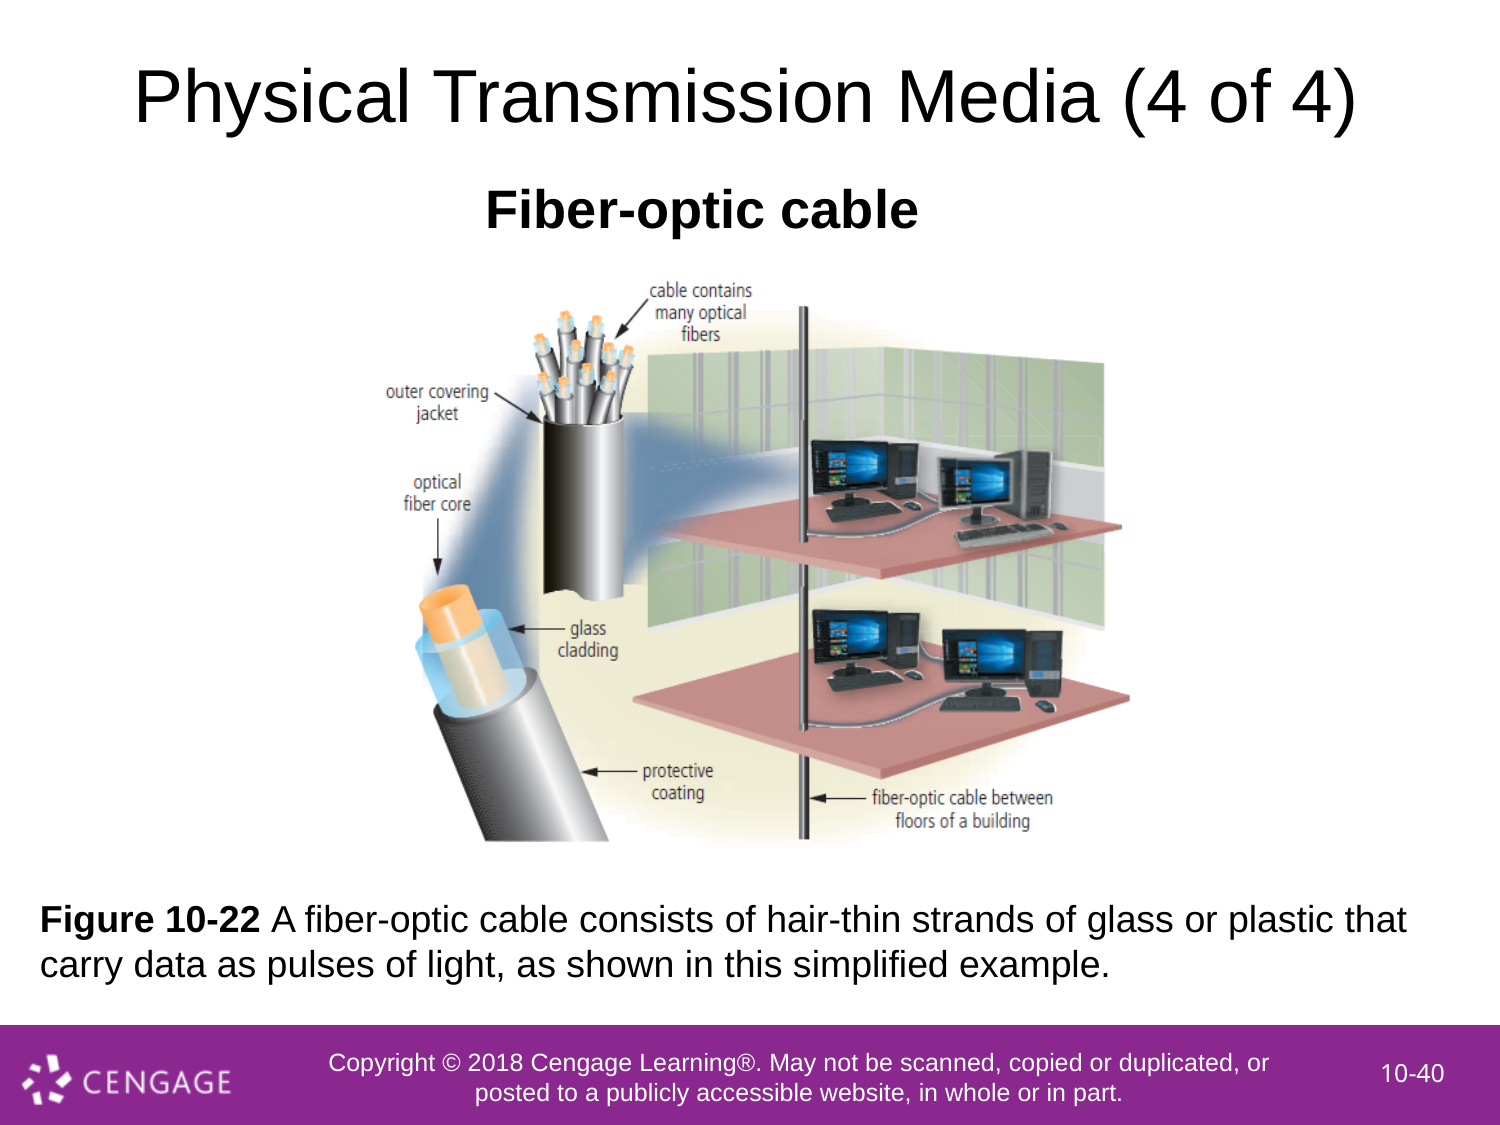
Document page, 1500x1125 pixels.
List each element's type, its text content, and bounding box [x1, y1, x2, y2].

list Fiber-optic cable [40, 166, 1366, 255]
title Physical Transmission Media (4 of 4) [87, 10, 1406, 175]
picture [364, 270, 1135, 855]
picture [12, 1045, 236, 1113]
list Figure 10-22 A fiber-optic cable consists of hair-thin strands of glass or plastic that carry data as pulses of light, as shown in this simplified example. [24, 887, 1475, 990]
